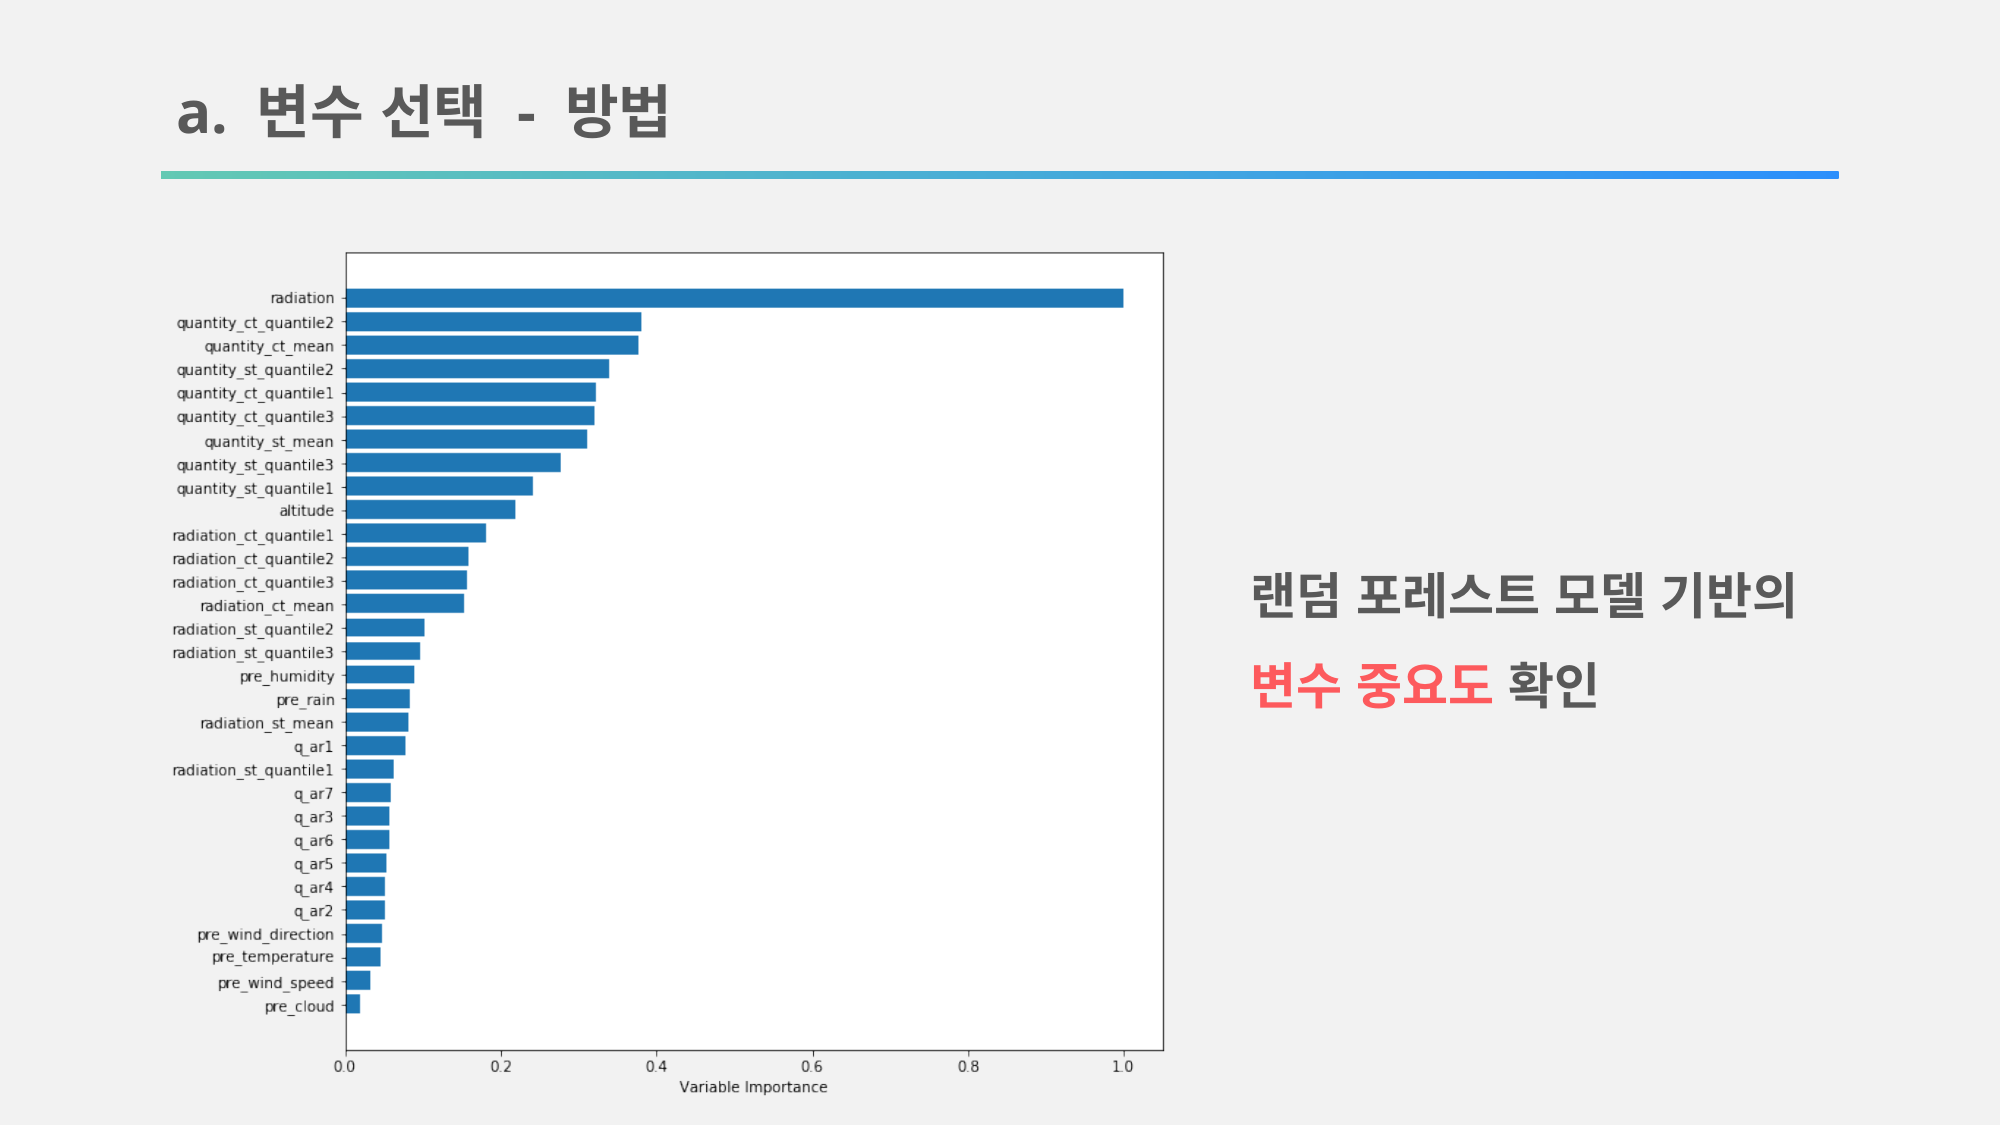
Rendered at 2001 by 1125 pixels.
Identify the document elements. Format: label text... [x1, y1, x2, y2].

text_box 랜덤 포레스트 모델 기반의 변수 중요도 확인 [1236, 527, 1874, 722]
picture [161, 242, 1172, 1106]
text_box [161, 32, 1839, 179]
